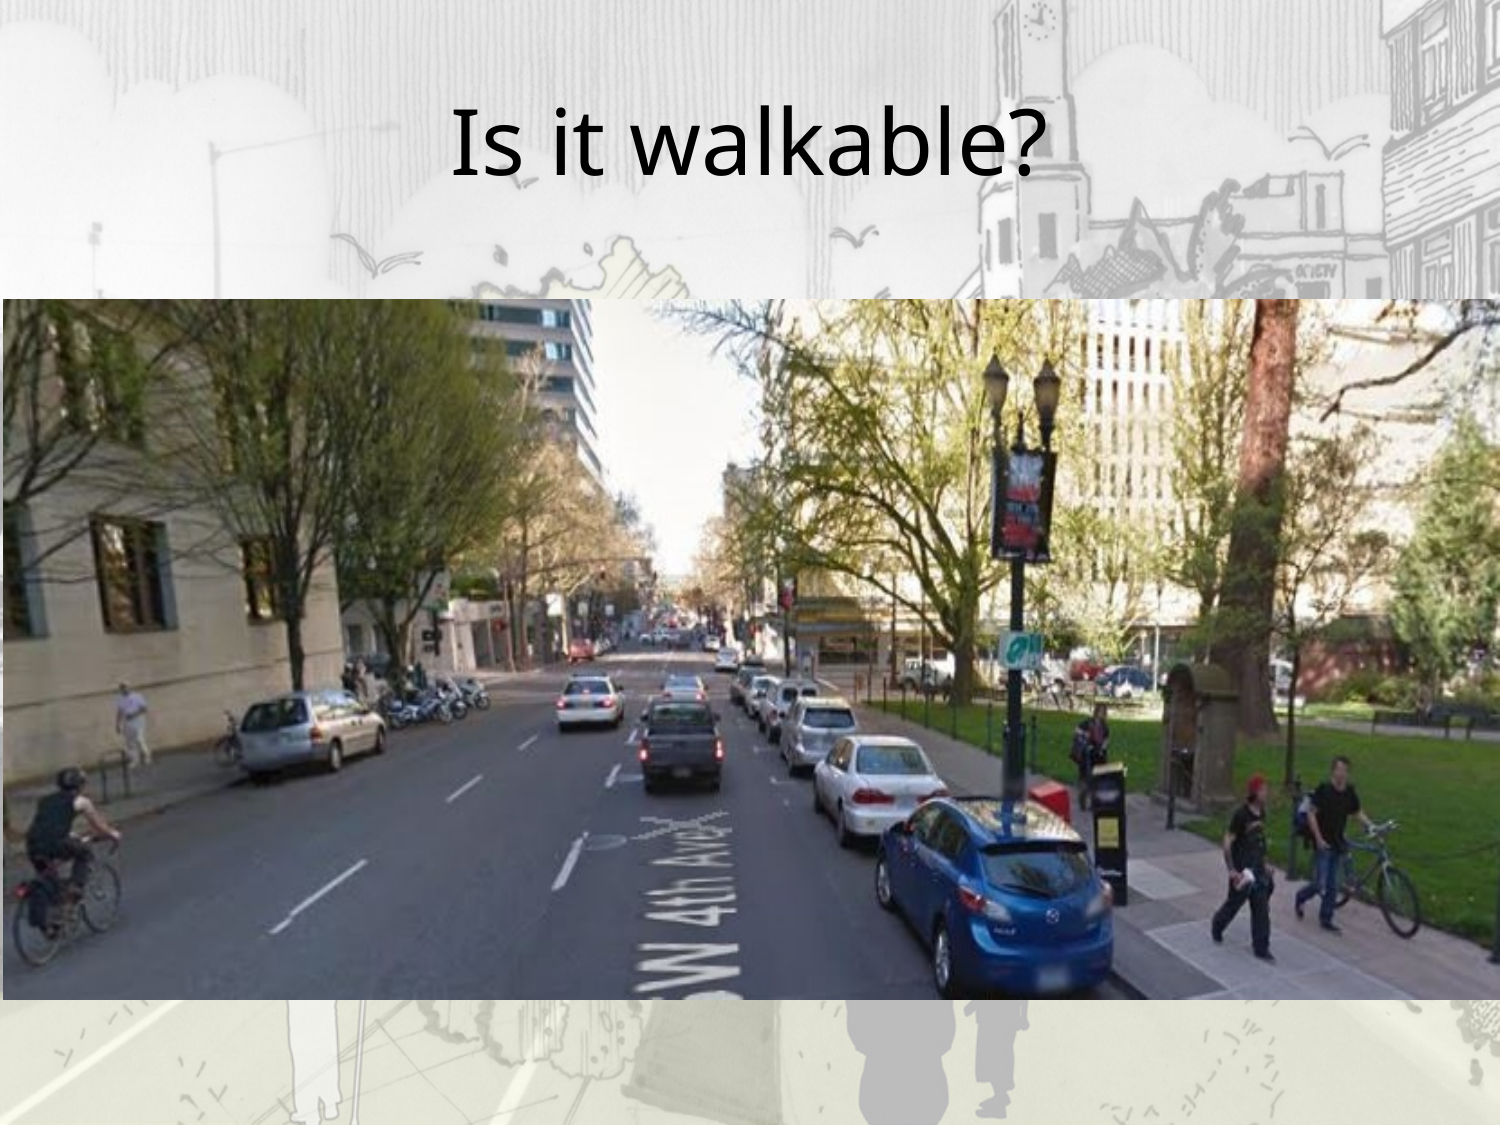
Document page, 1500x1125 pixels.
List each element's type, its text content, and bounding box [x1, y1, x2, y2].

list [2, 299, 1500, 1001]
title Is it walkable? [75, 45, 1425, 233]
